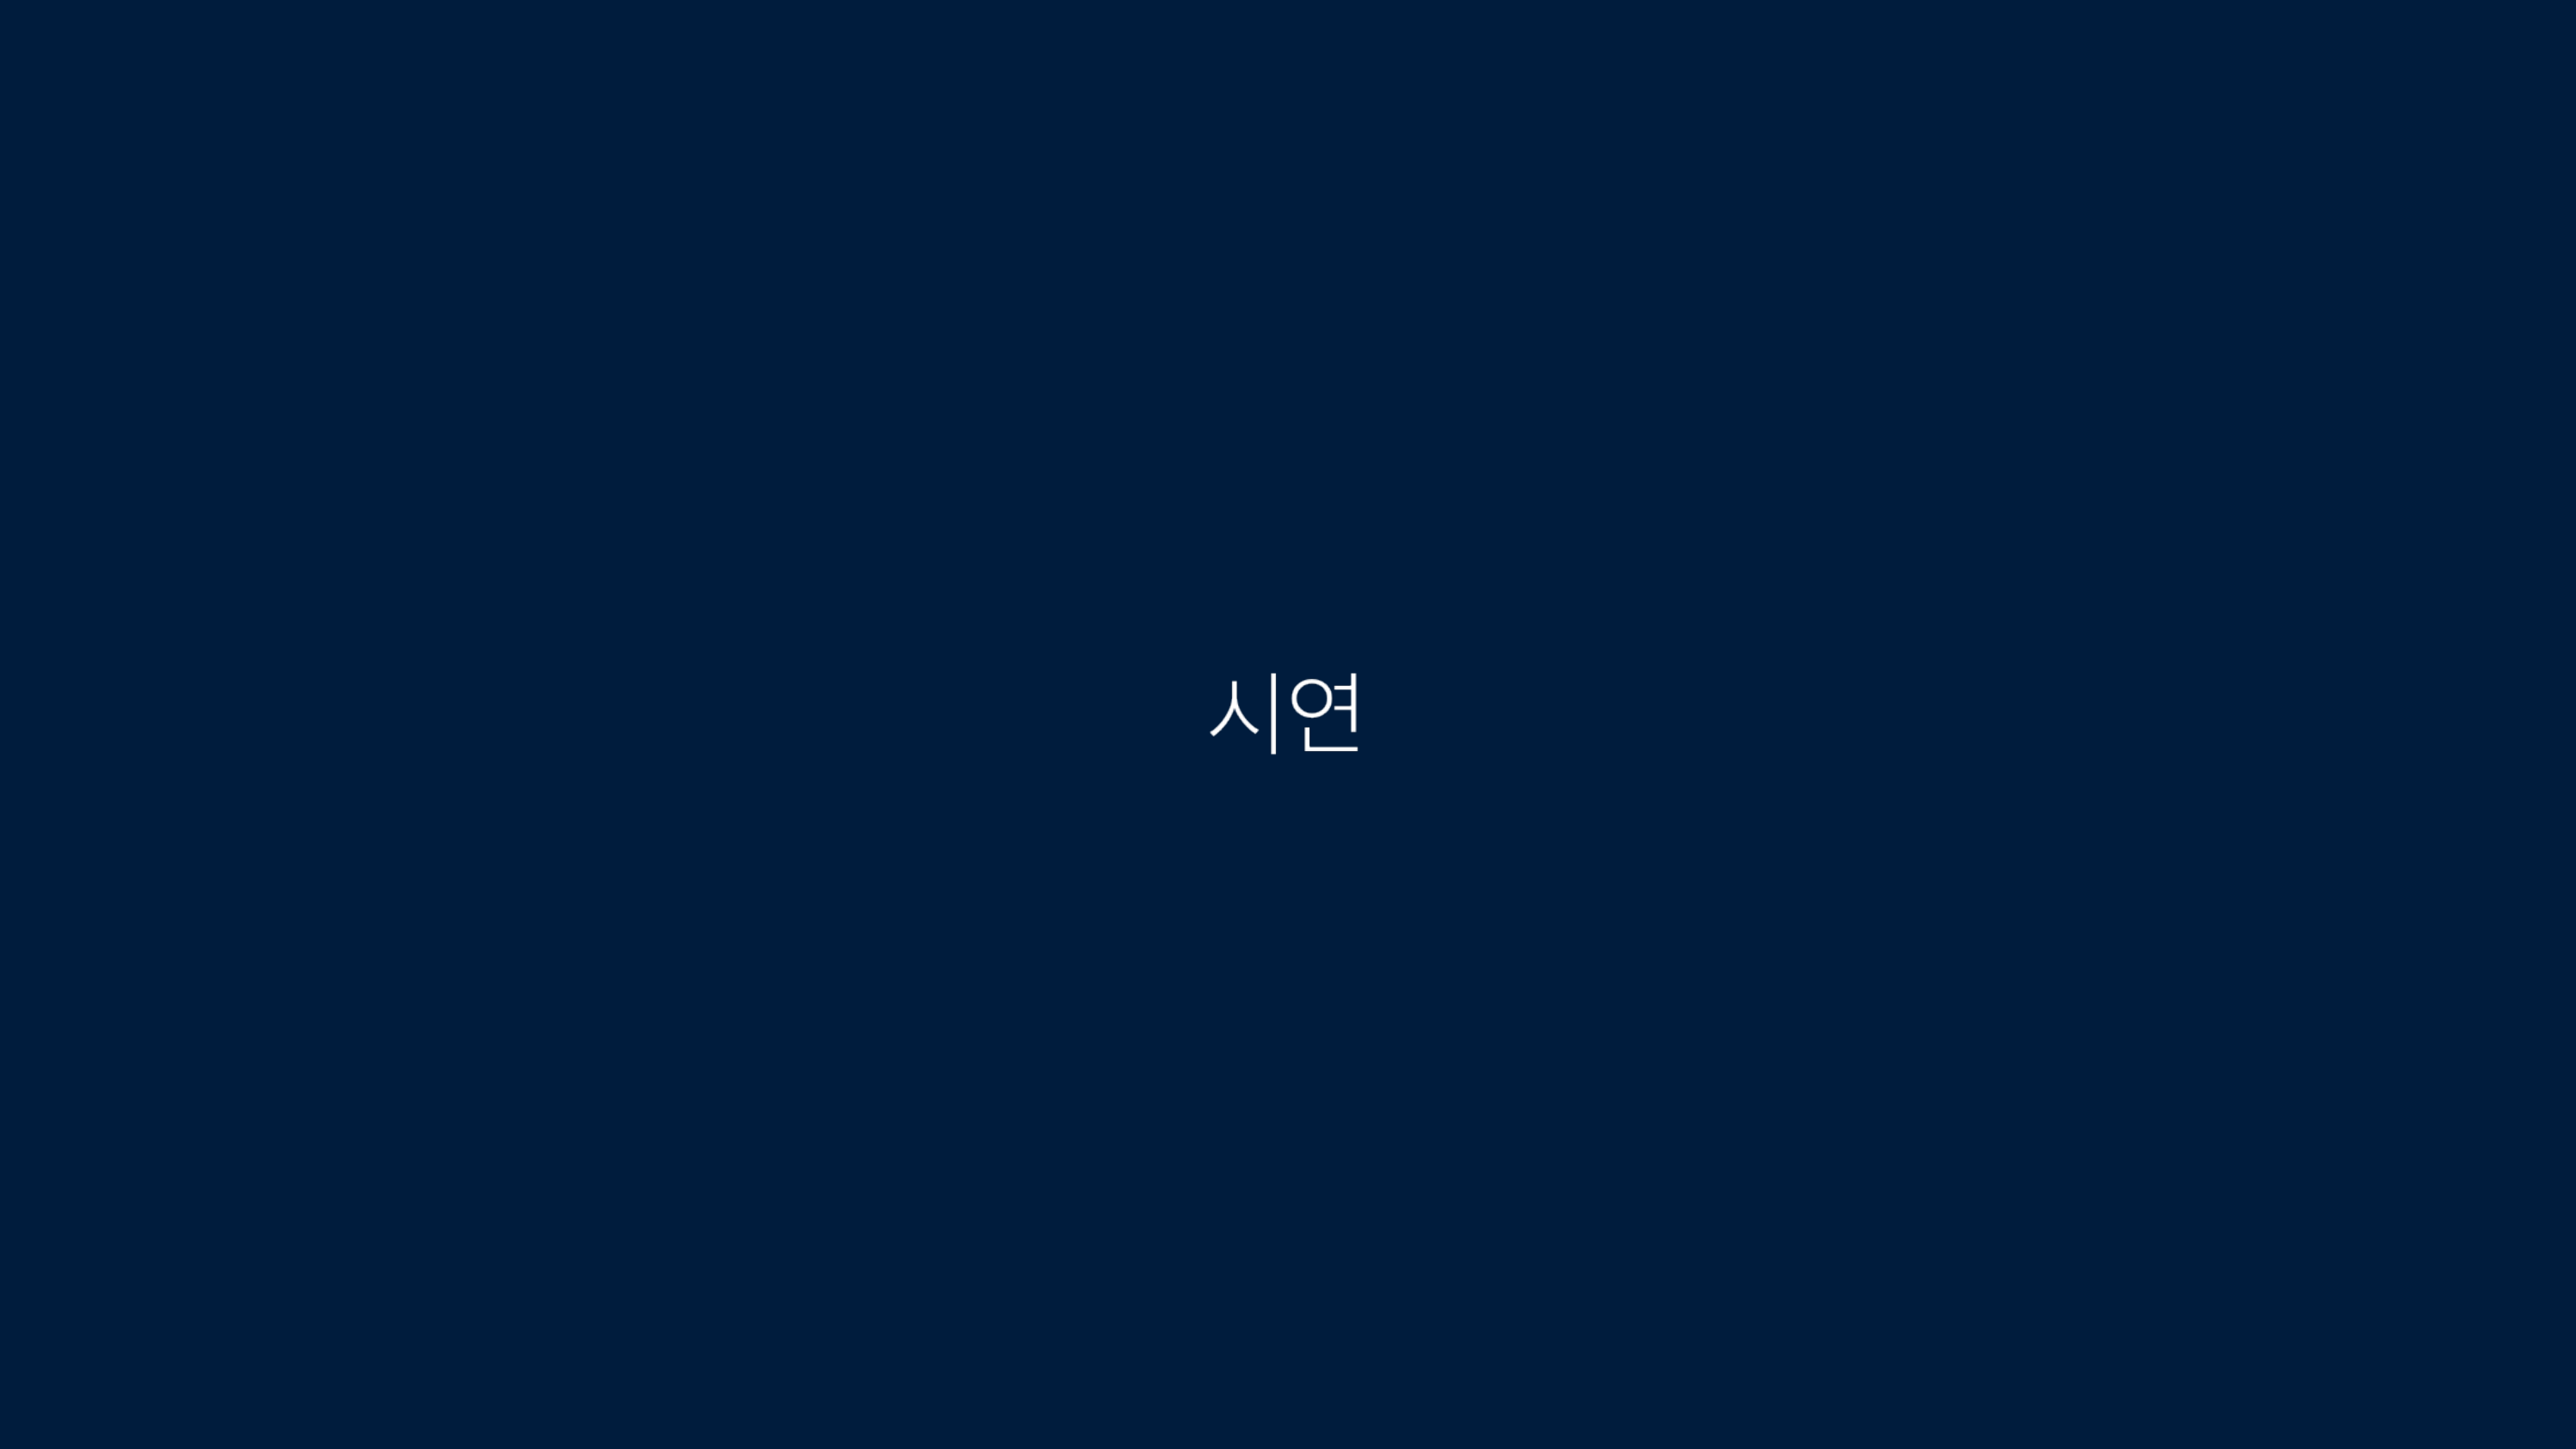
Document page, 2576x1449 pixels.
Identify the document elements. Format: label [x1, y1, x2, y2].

picture [1037, 617, 1518, 852]
